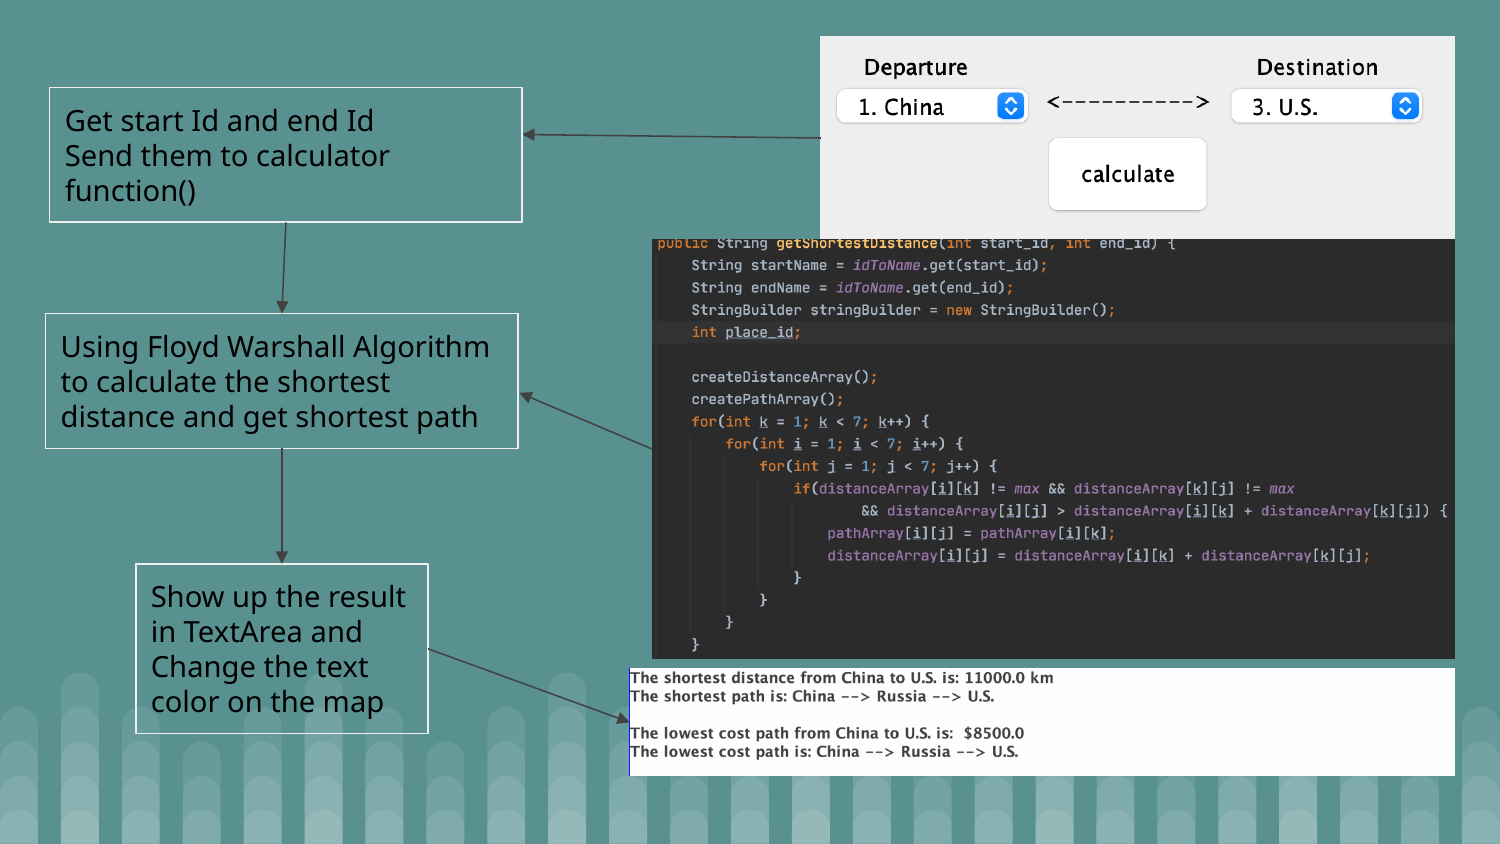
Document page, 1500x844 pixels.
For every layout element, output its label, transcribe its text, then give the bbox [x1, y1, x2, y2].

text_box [521, 134, 822, 139]
picture [652, 35, 1455, 660]
text_box Show up the result in TextArea and Change the text color on the map [135, 563, 428, 734]
text_box Get start Id and end Id Send them to calculator function() [49, 87, 522, 223]
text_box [519, 392, 653, 450]
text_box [281, 223, 287, 314]
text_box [427, 649, 630, 723]
text_box Using Floyd Warshall Algorithm to calculate the shortest distance and get shortest path [45, 313, 518, 449]
picture [629, 668, 1455, 777]
